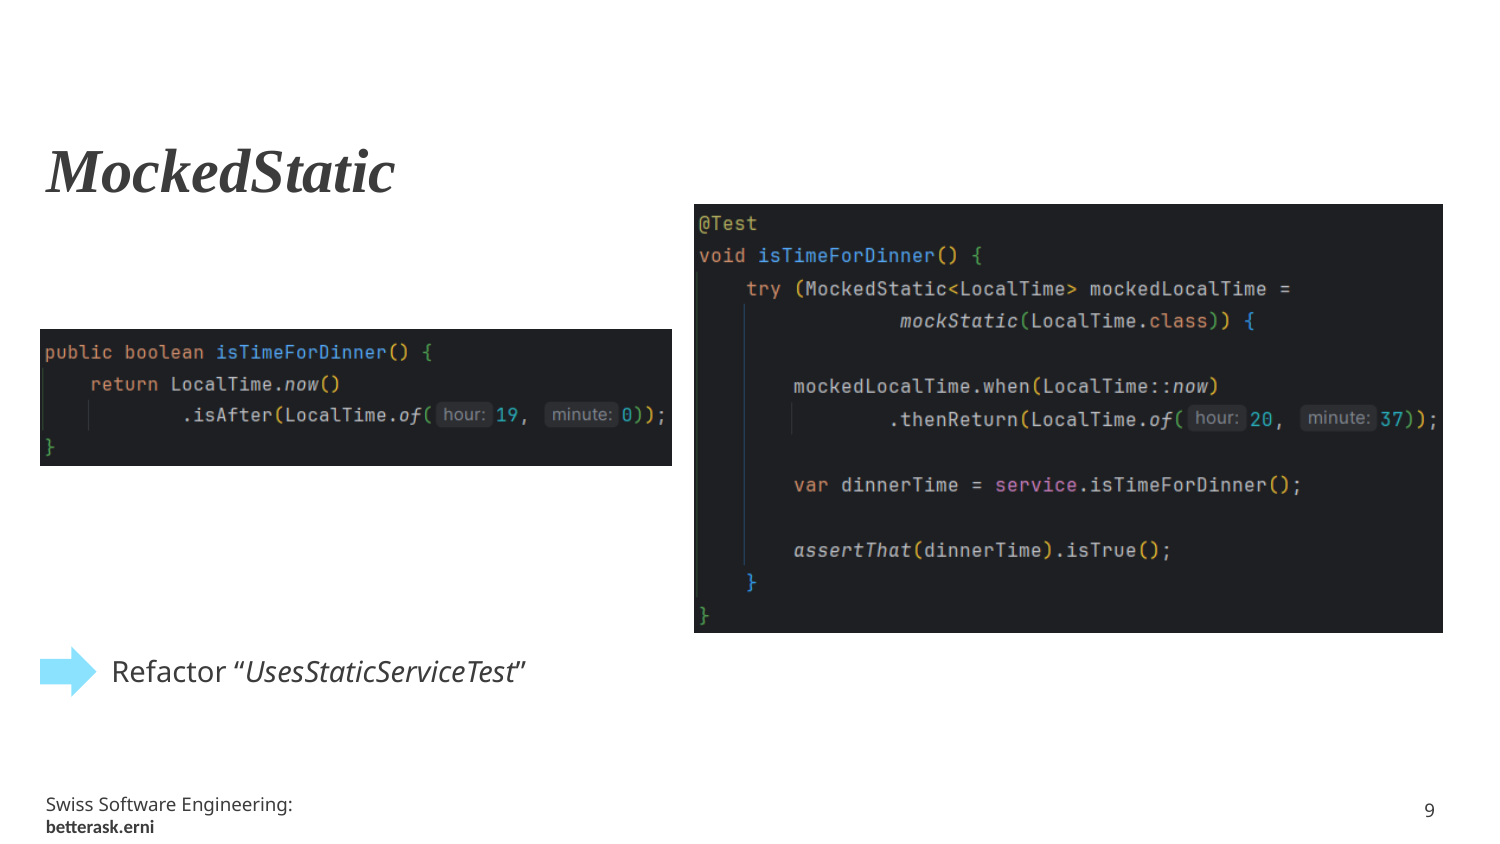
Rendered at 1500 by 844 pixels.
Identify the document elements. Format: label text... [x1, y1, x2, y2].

footer Swiss Software Engineering: betterask.erni [40, 796, 384, 833]
text_box Refactor “UsesStaticServiceTest” [96, 646, 560, 697]
text_box [39, 643, 99, 700]
slide_number 9 [1308, 792, 1441, 831]
picture [40, 329, 672, 467]
picture [693, 204, 1443, 633]
title MockedStatic [40, 69, 1443, 210]
